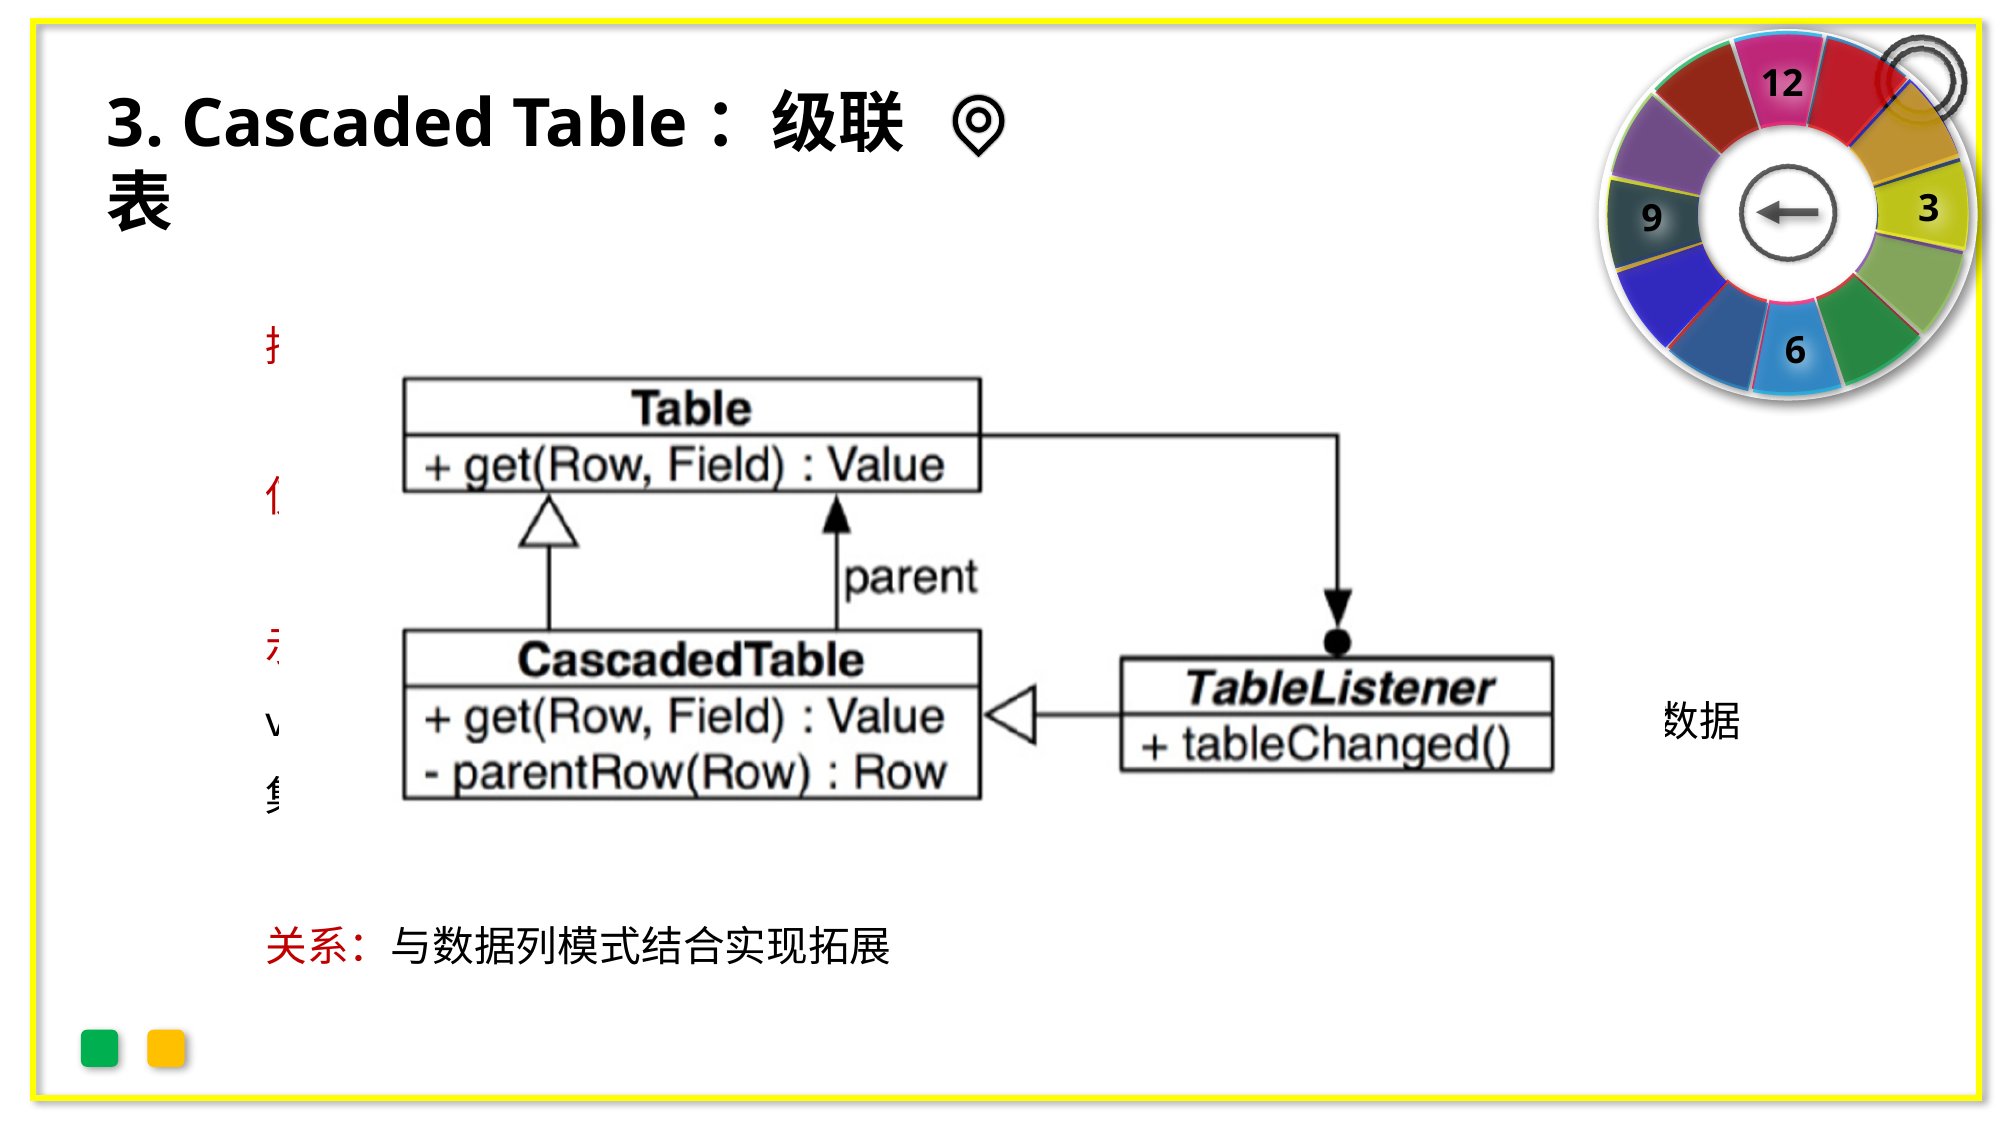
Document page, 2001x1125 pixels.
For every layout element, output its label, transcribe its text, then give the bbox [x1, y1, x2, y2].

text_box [1607, 34, 1980, 396]
text_box [146, 1028, 186, 1068]
text_box 3. Cascaded Table：级联表 [92, 72, 972, 248]
text_box [79, 1028, 120, 1068]
text_box [1600, 170, 1606, 259]
picture [279, 321, 1665, 858]
picture [950, 92, 1007, 160]
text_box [1606, 30, 1968, 393]
text_box [32, 20, 1980, 1099]
